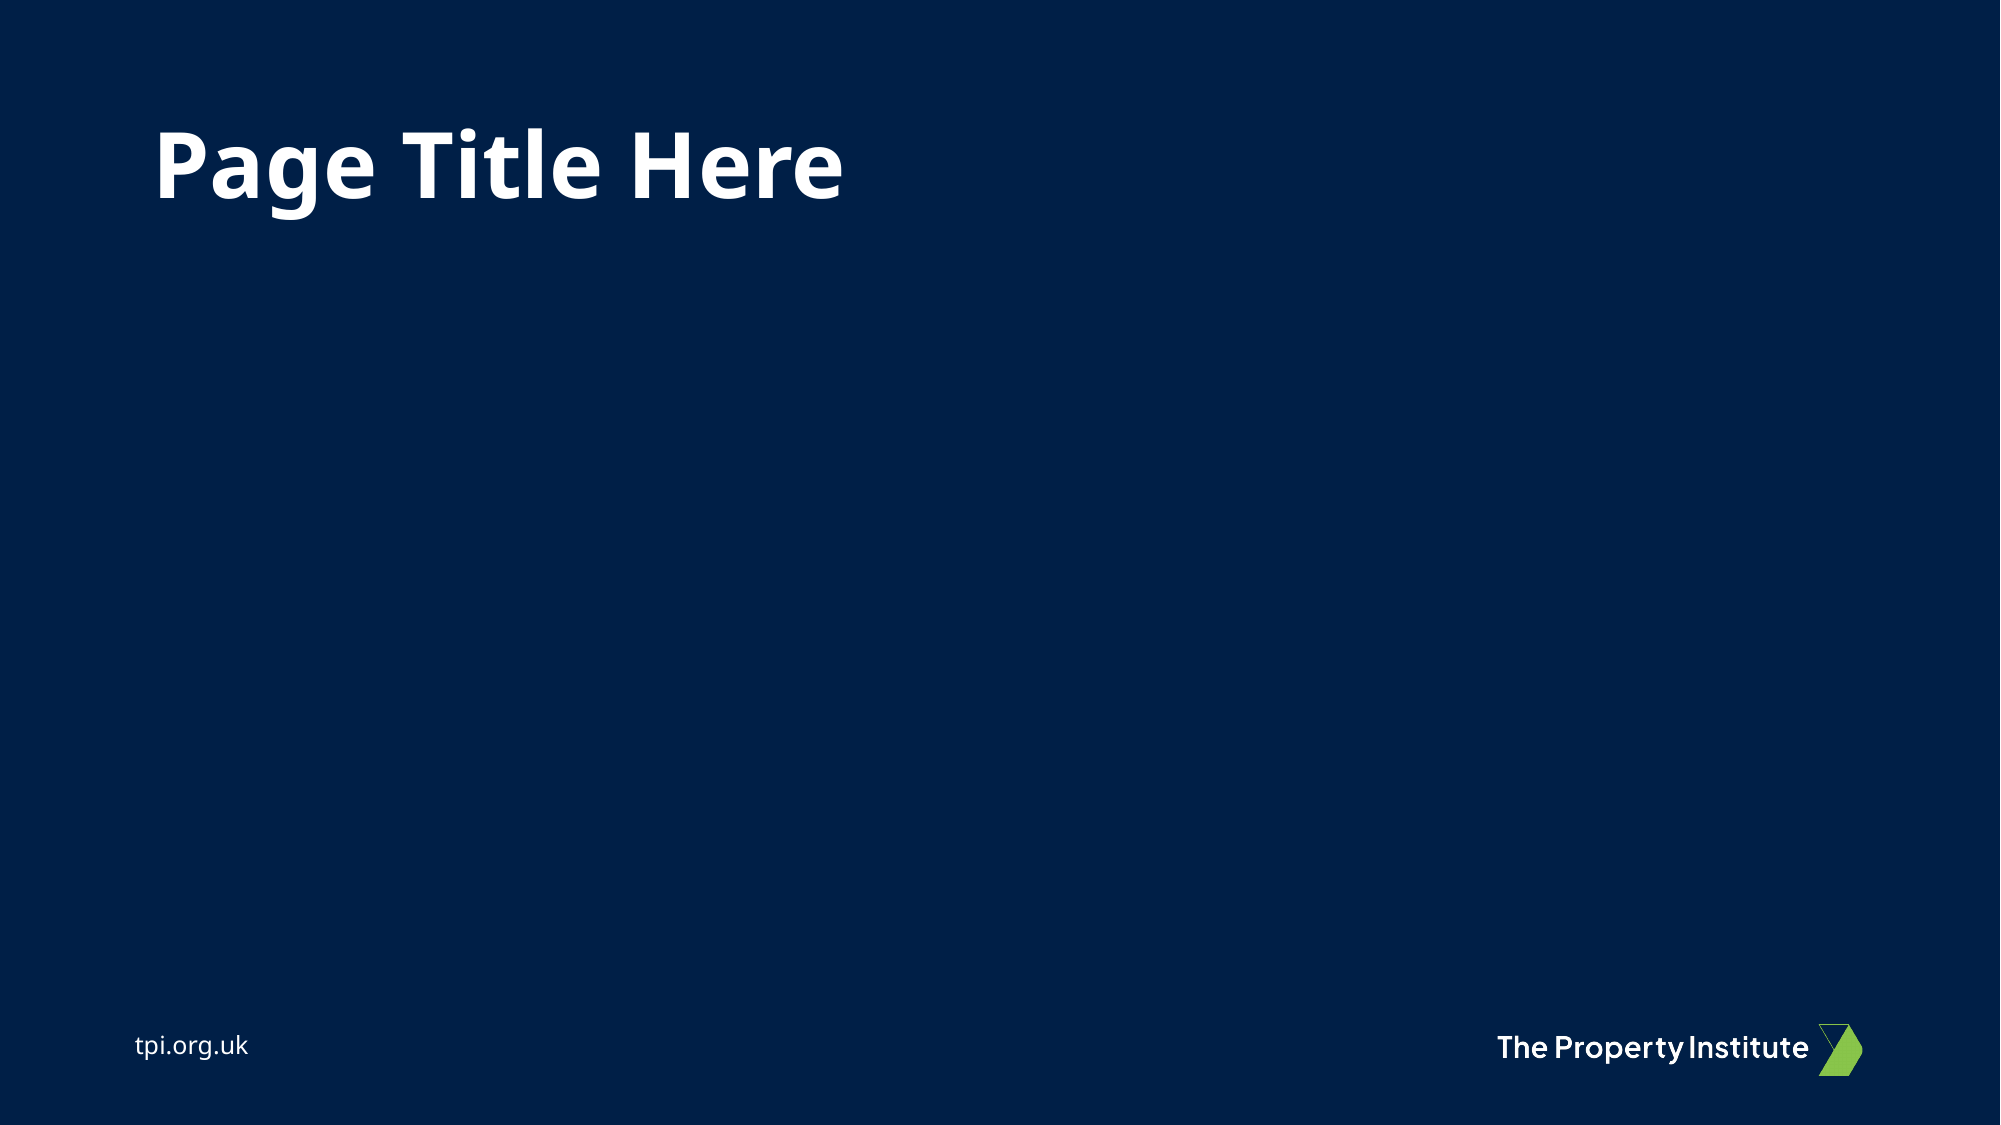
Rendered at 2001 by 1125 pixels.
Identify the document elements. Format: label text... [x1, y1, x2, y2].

title Page Title Here [137, 59, 1863, 278]
